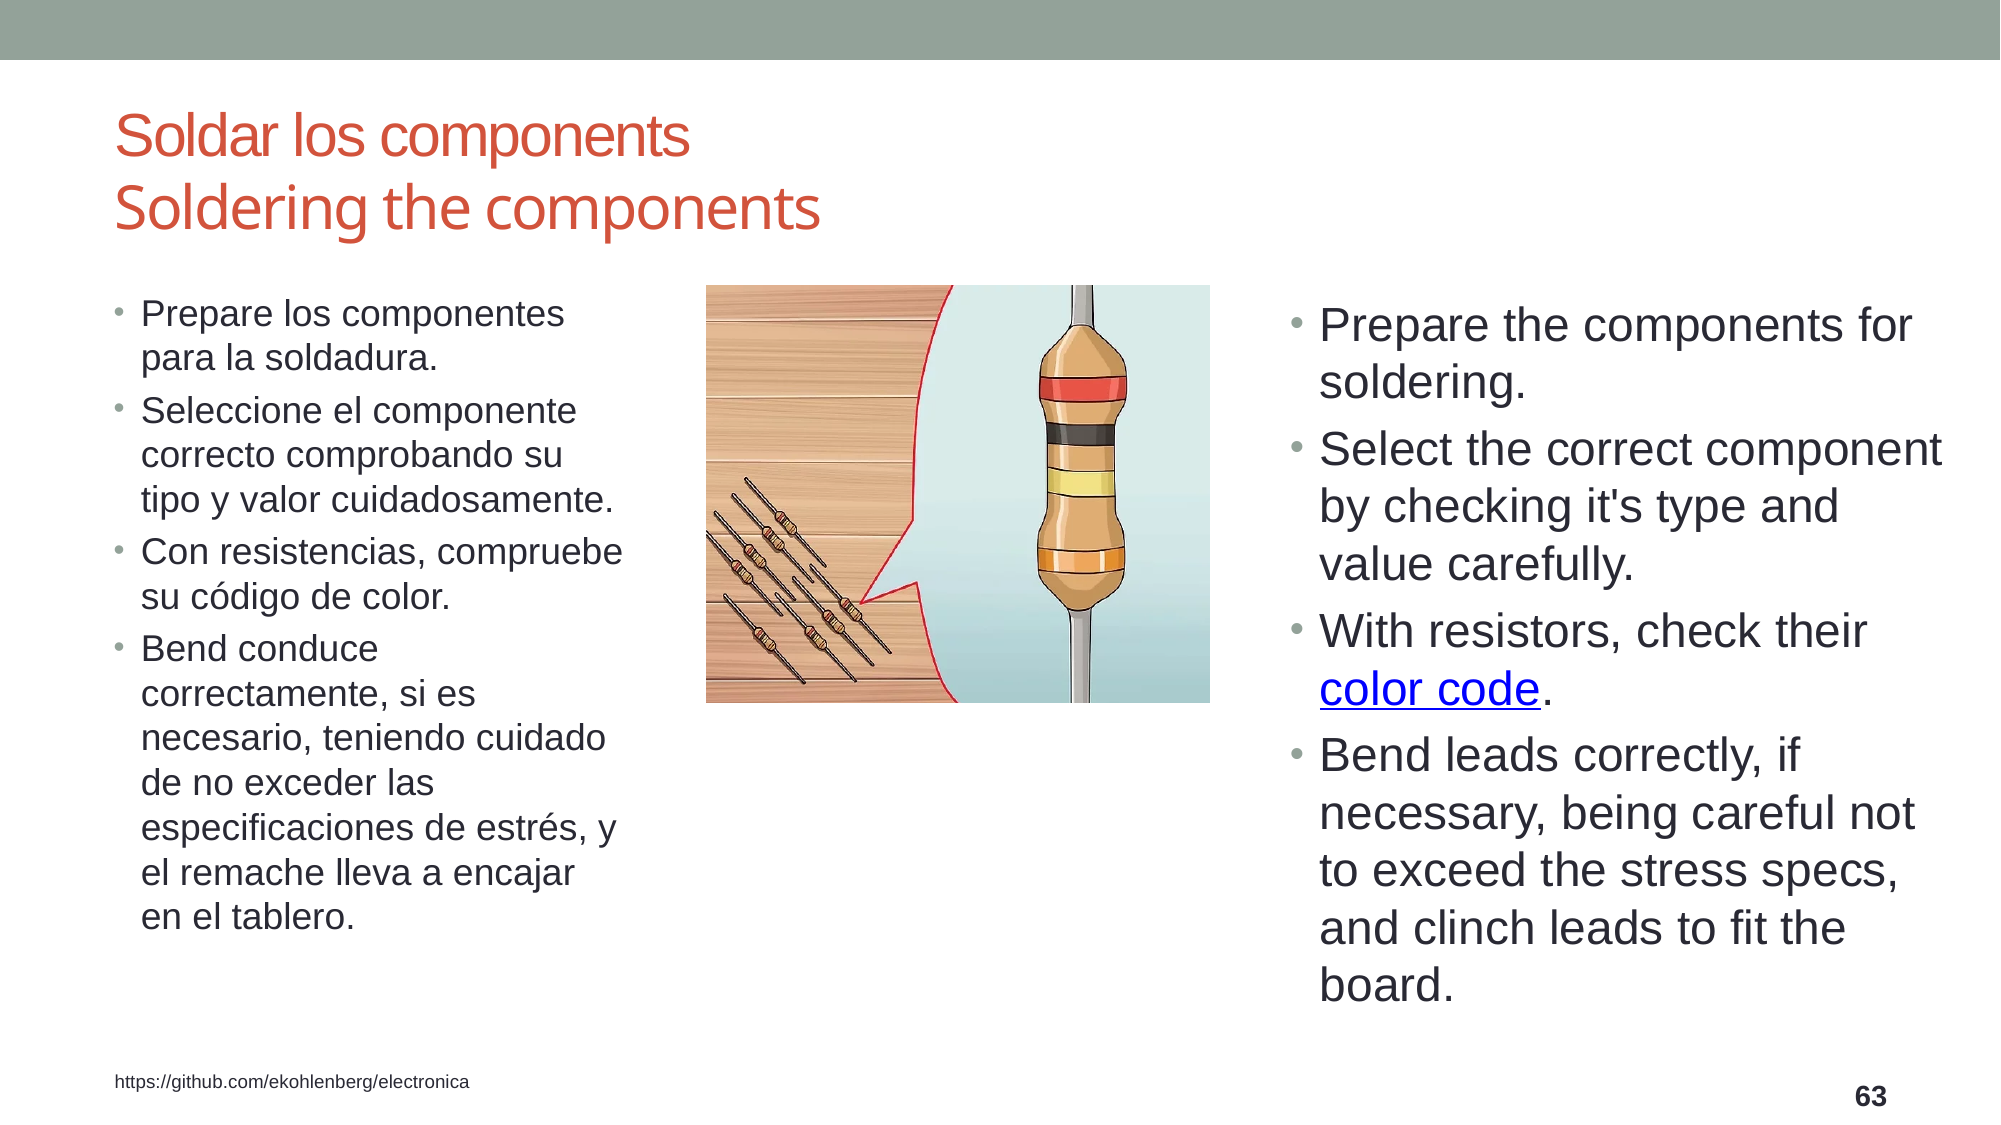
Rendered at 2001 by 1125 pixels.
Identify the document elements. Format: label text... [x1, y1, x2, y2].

list Prepare los componentes para la soldadura. Seleccione el componente correcto comprobando su tipo y valor cuidadosamente. Con resistencias, compruebe su código de color. Bend conduce correctamente, si es necesario, teniendo cuidado de no exceder las especificaciones de estrés, y el remache lleva a encajar en el tablero. [98, 281, 642, 1009]
list Prepare the components for soldering. Select the correct component by checking it's type and value carefully. With resistors, check their color code. Bend leads correctly, if necessary, being careful not to exceed the stress specs, and clinch leads to fit the board. [1274, 285, 1965, 767]
slide_number 63 [1585, 1068, 1903, 1123]
picture [705, 285, 1211, 703]
title Soldar los components Soldering the components [99, 87, 1900, 250]
